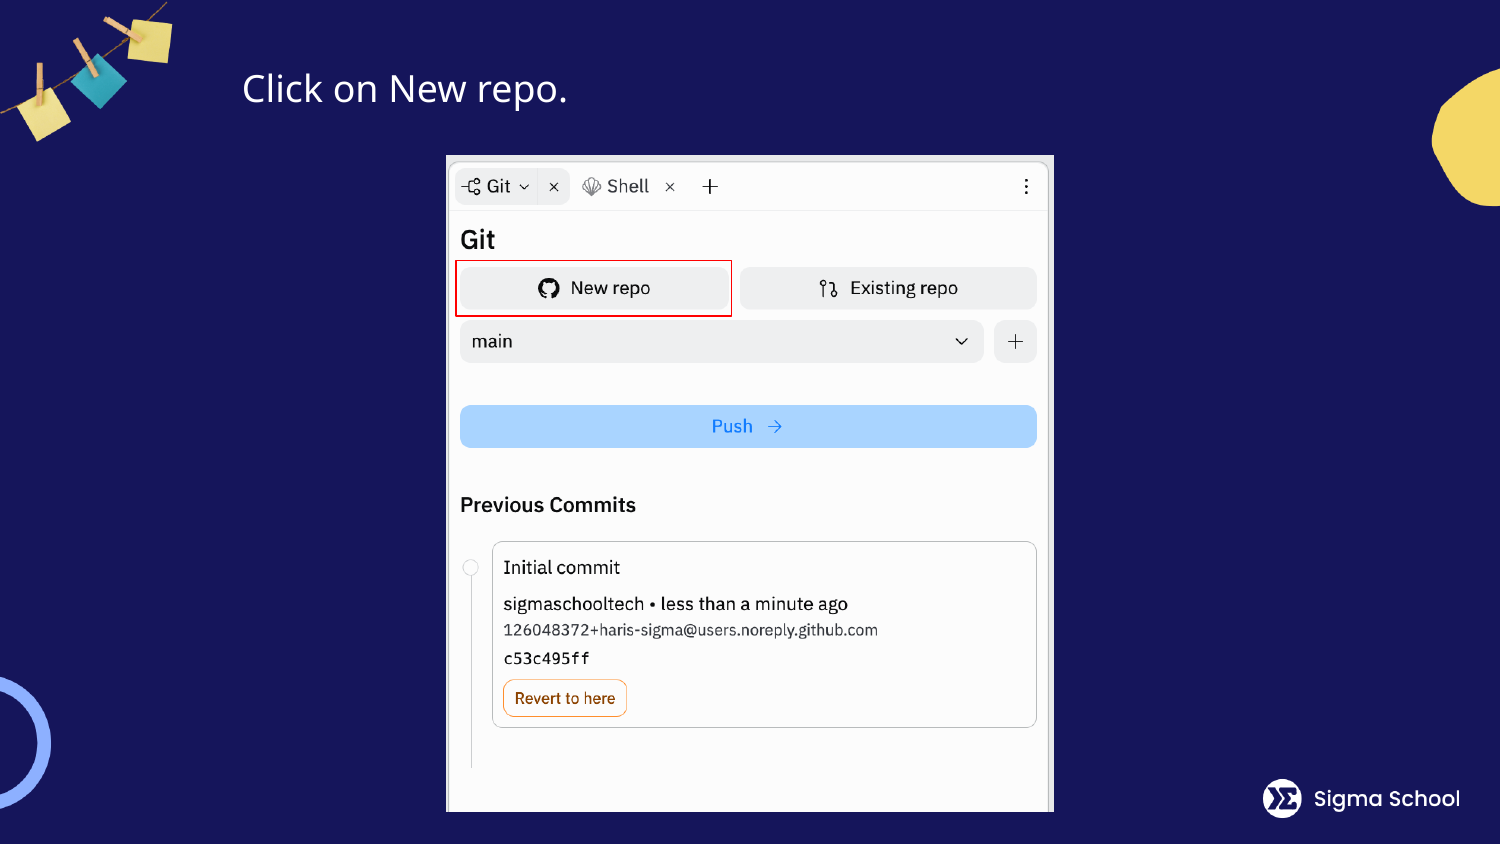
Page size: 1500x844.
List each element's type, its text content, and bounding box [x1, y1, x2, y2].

picture [0, 0, 232, 844]
picture [446, 155, 1054, 813]
text_box Click on New repo. [226, 35, 1269, 139]
picture [1203, 0, 1500, 844]
